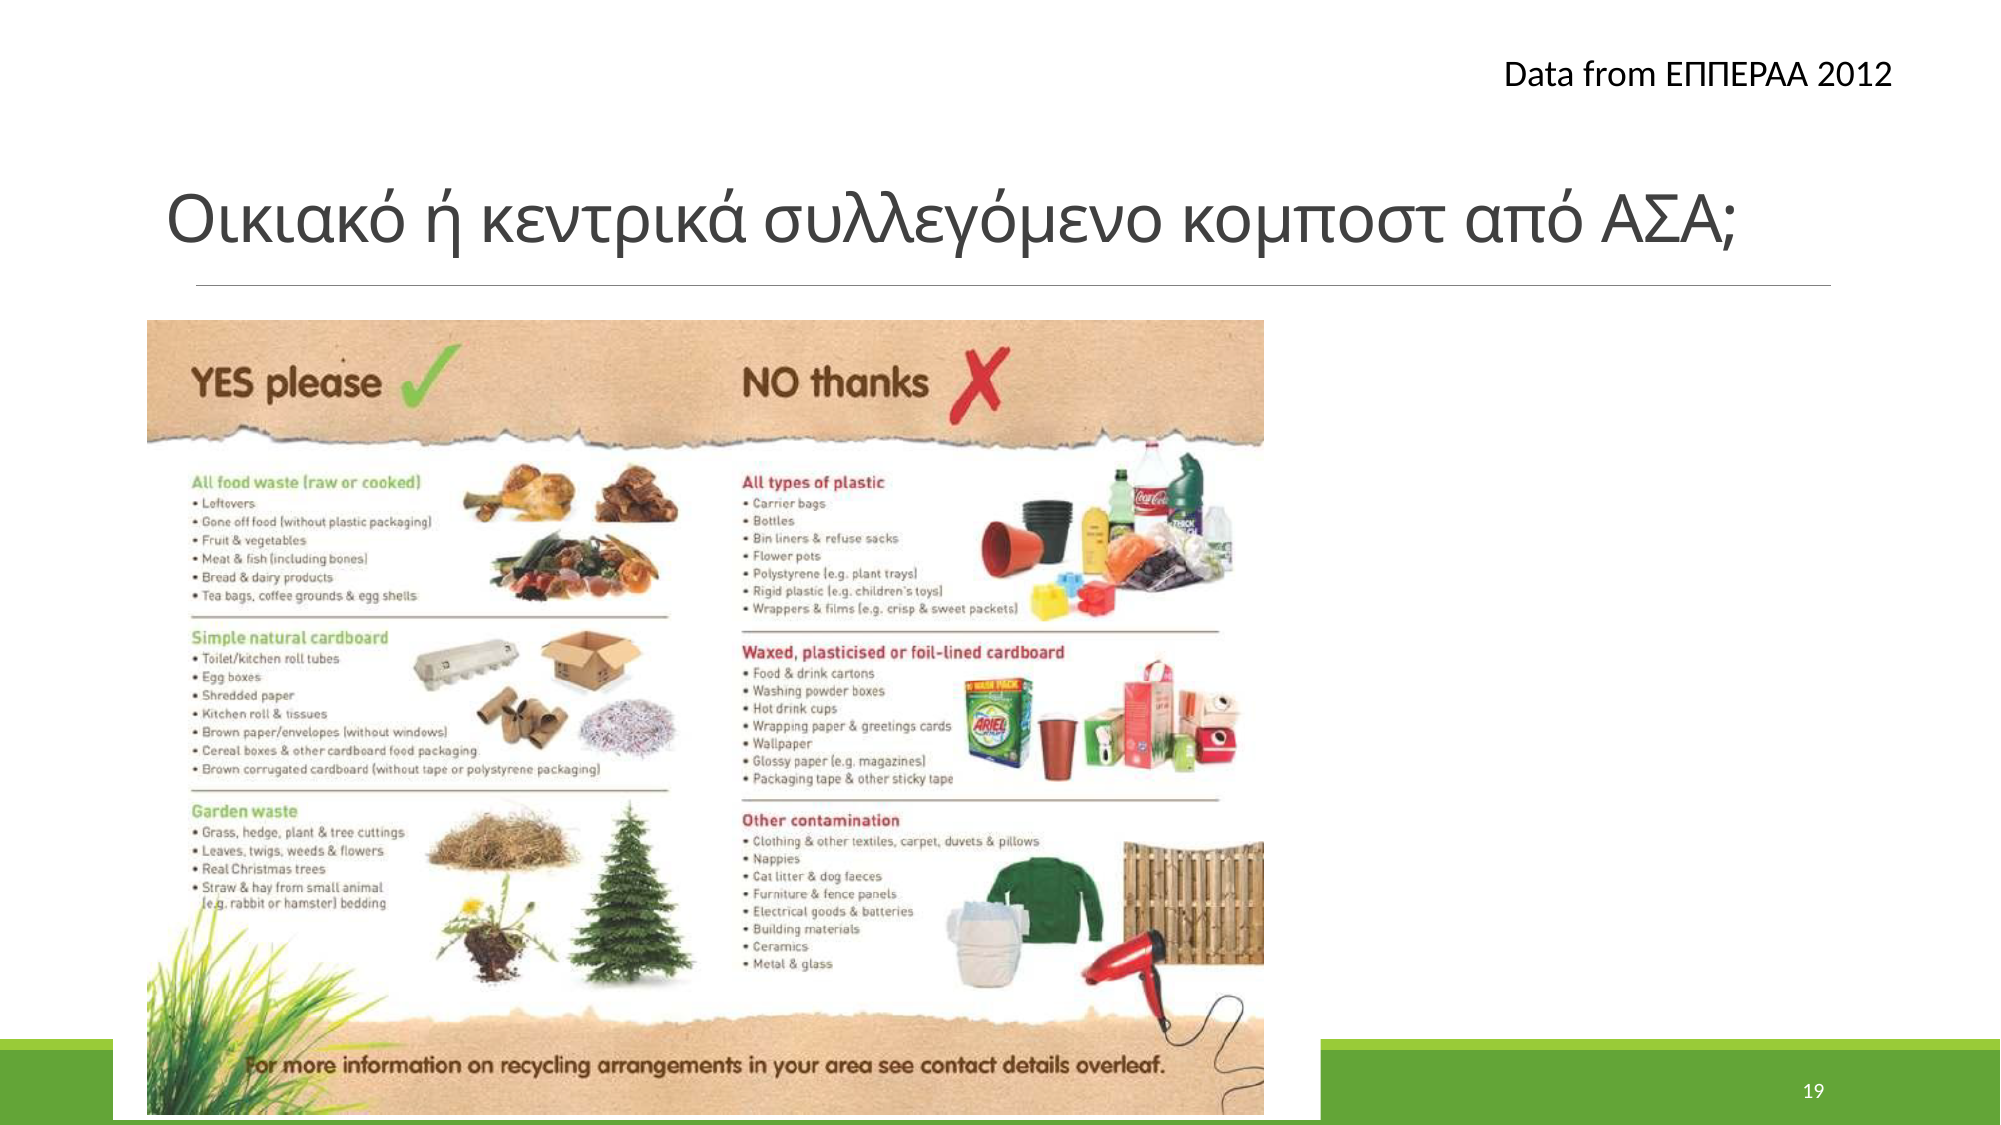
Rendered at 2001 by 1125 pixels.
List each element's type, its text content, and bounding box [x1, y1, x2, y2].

picture [112, 311, 1322, 1120]
text_box Οικιακό ή κεντρικά συλλεγόμενο κομποστ από ΑΣΑ; [150, 170, 1895, 264]
text_box Data from EΠΠΕΡΑΑ 2012 [1489, 41, 1917, 101]
slide_number 19 [1624, 1059, 1840, 1120]
